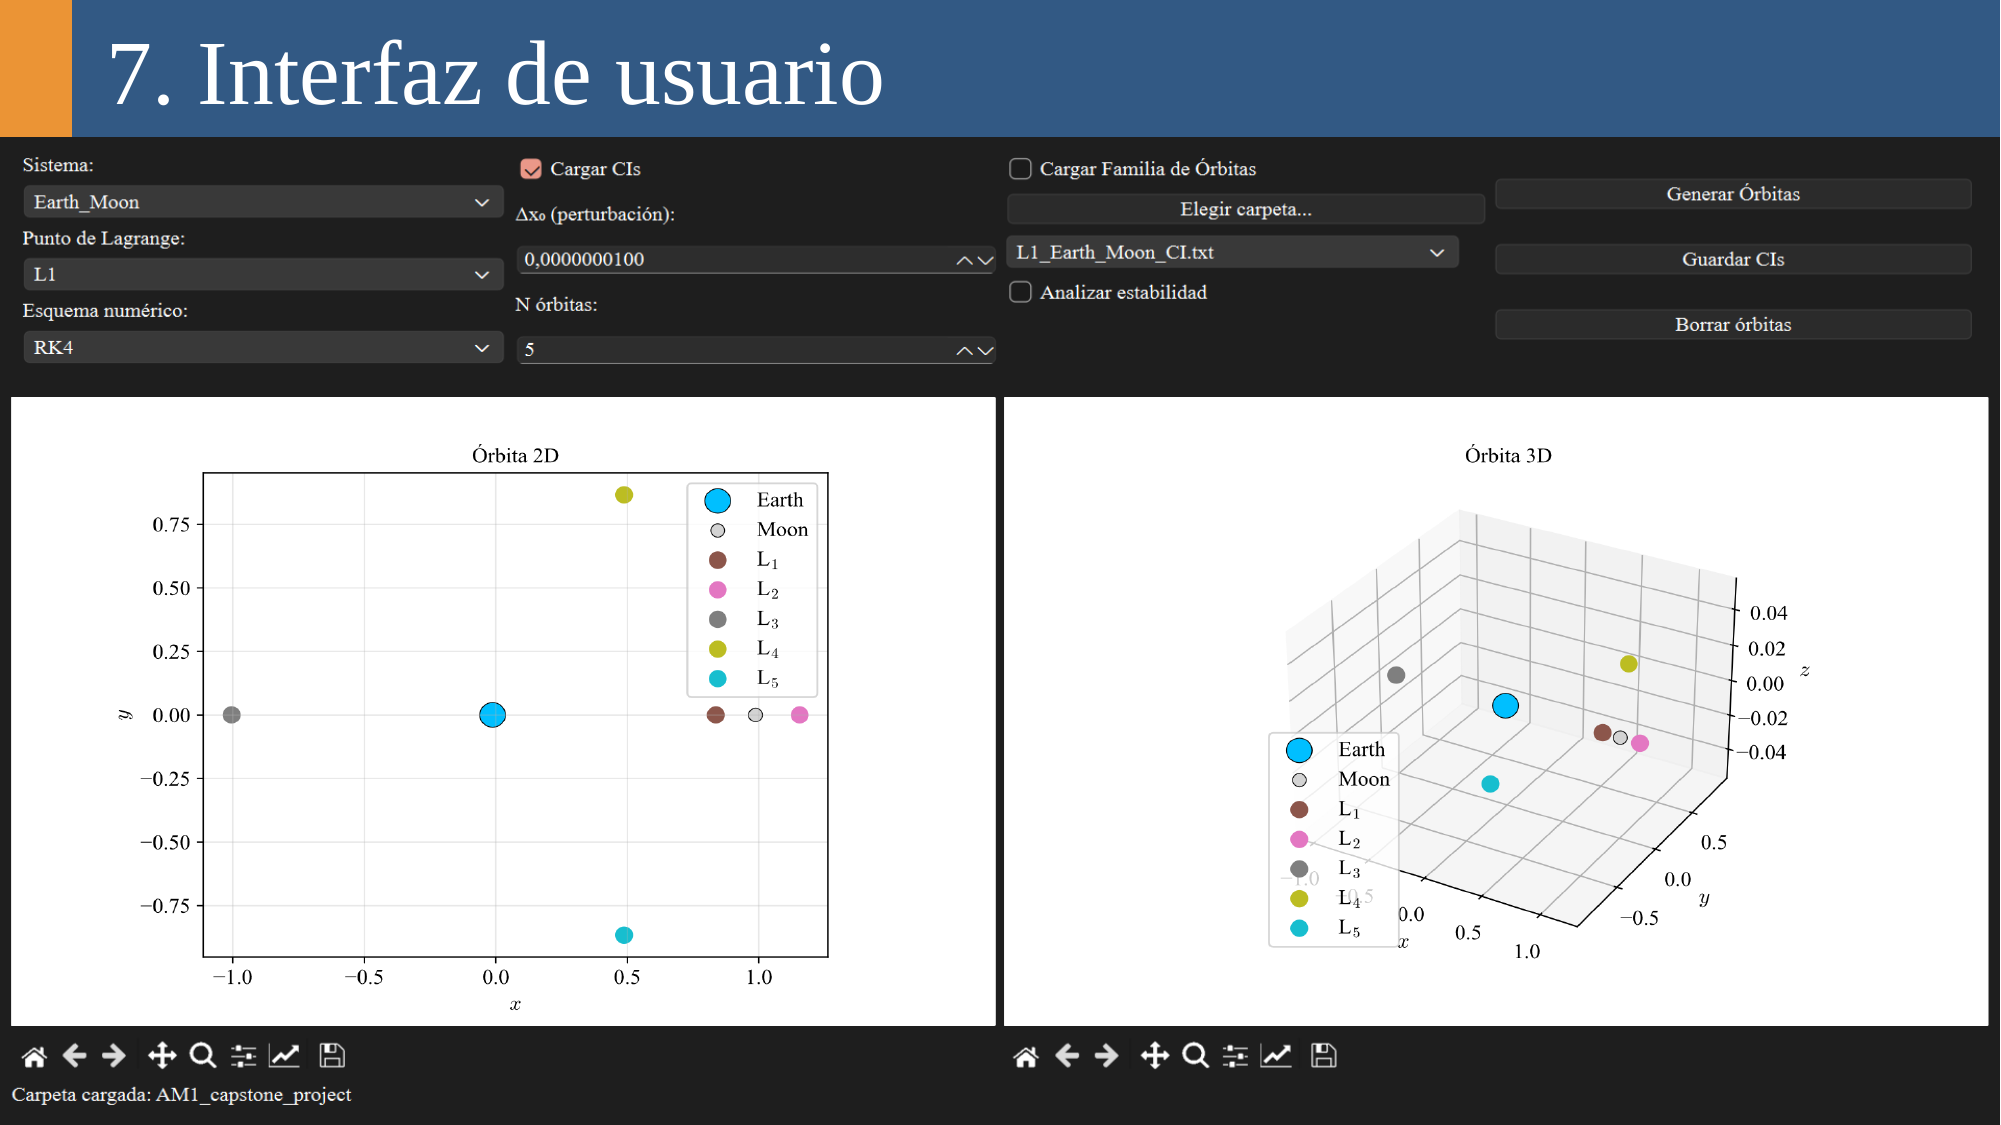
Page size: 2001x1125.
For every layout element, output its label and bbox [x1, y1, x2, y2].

picture [0, 136, 2000, 1125]
text_box [0, 0, 2000, 136]
